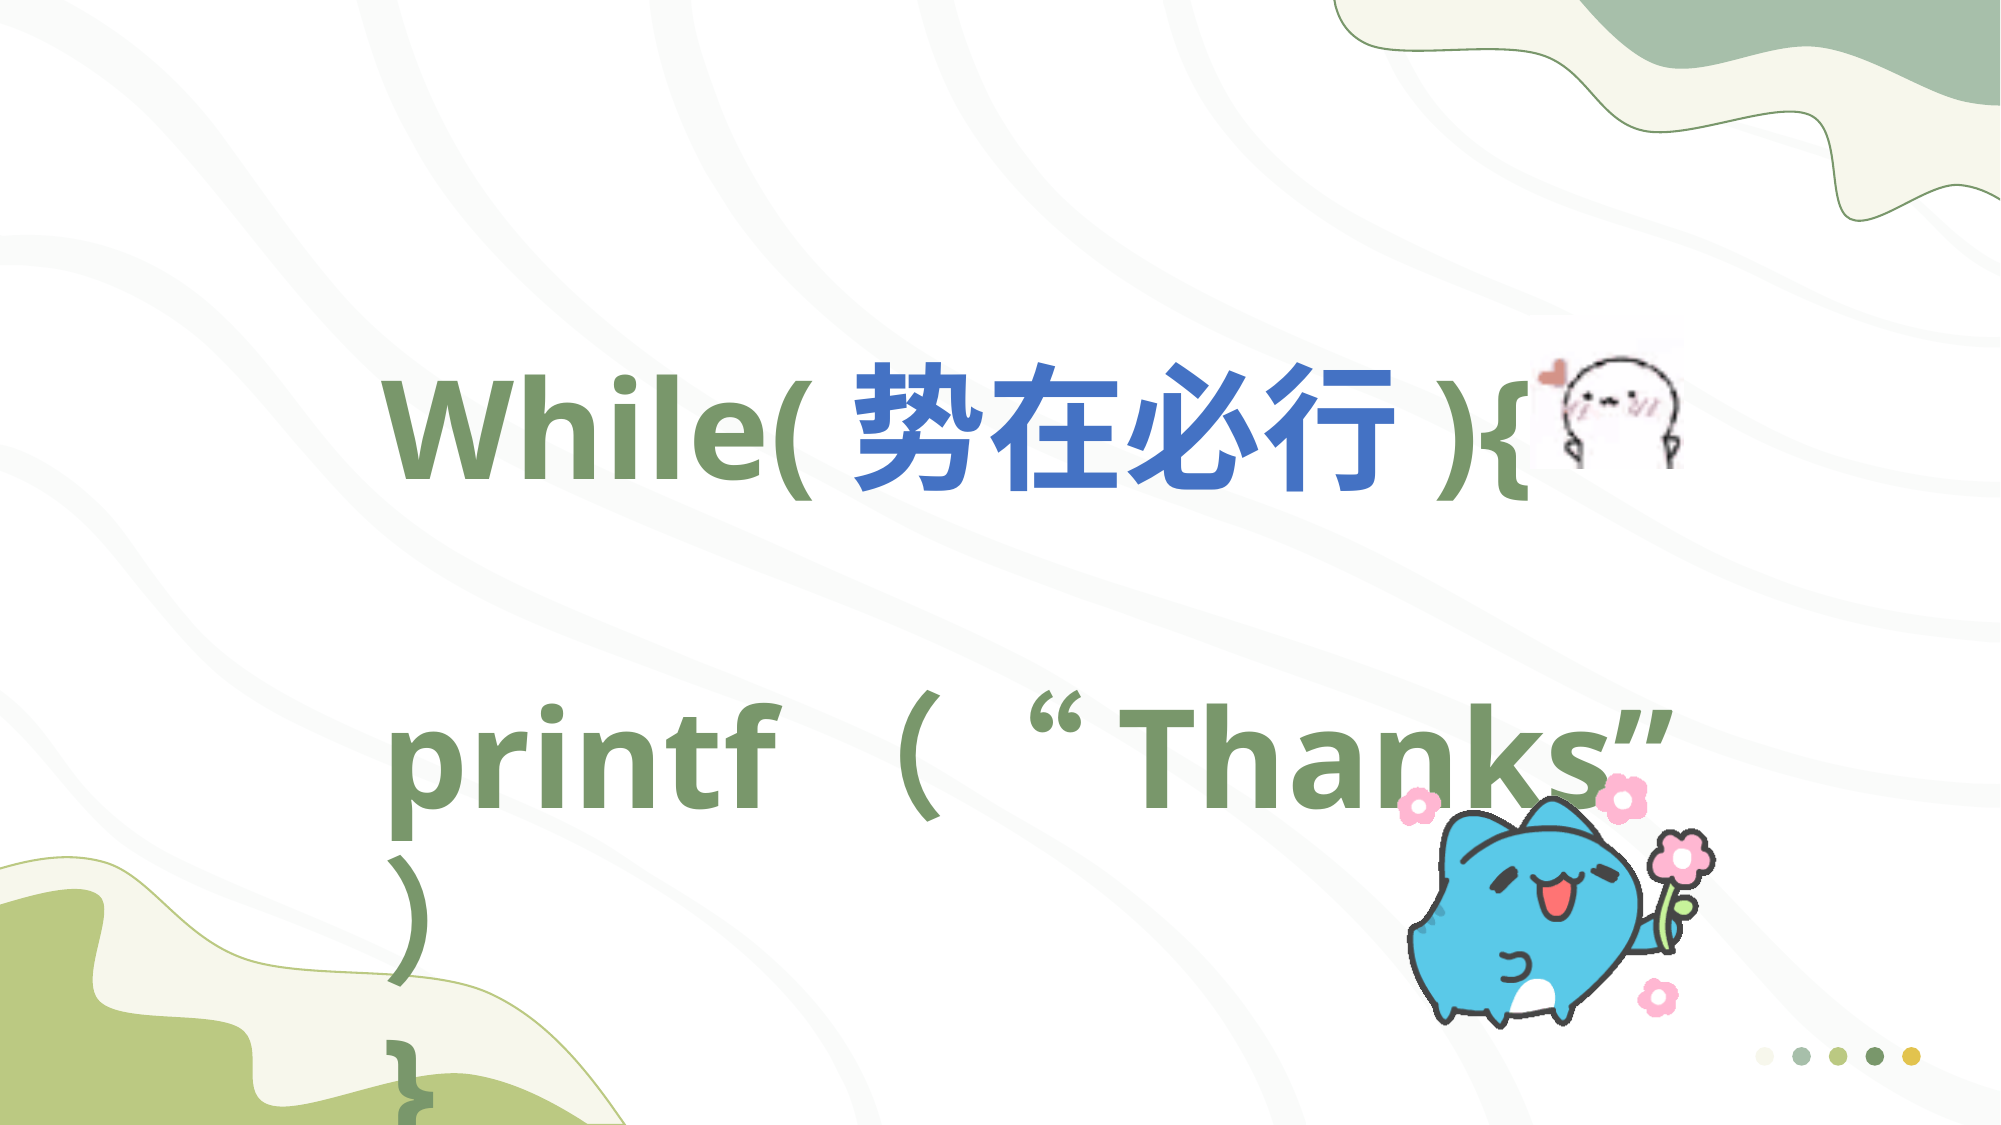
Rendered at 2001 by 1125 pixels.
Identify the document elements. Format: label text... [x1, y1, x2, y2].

picture [1530, 315, 1684, 470]
picture [1370, 758, 1746, 1045]
text_box While(势在必行){ printf（“Thanks”） } [367, 334, 1772, 1125]
